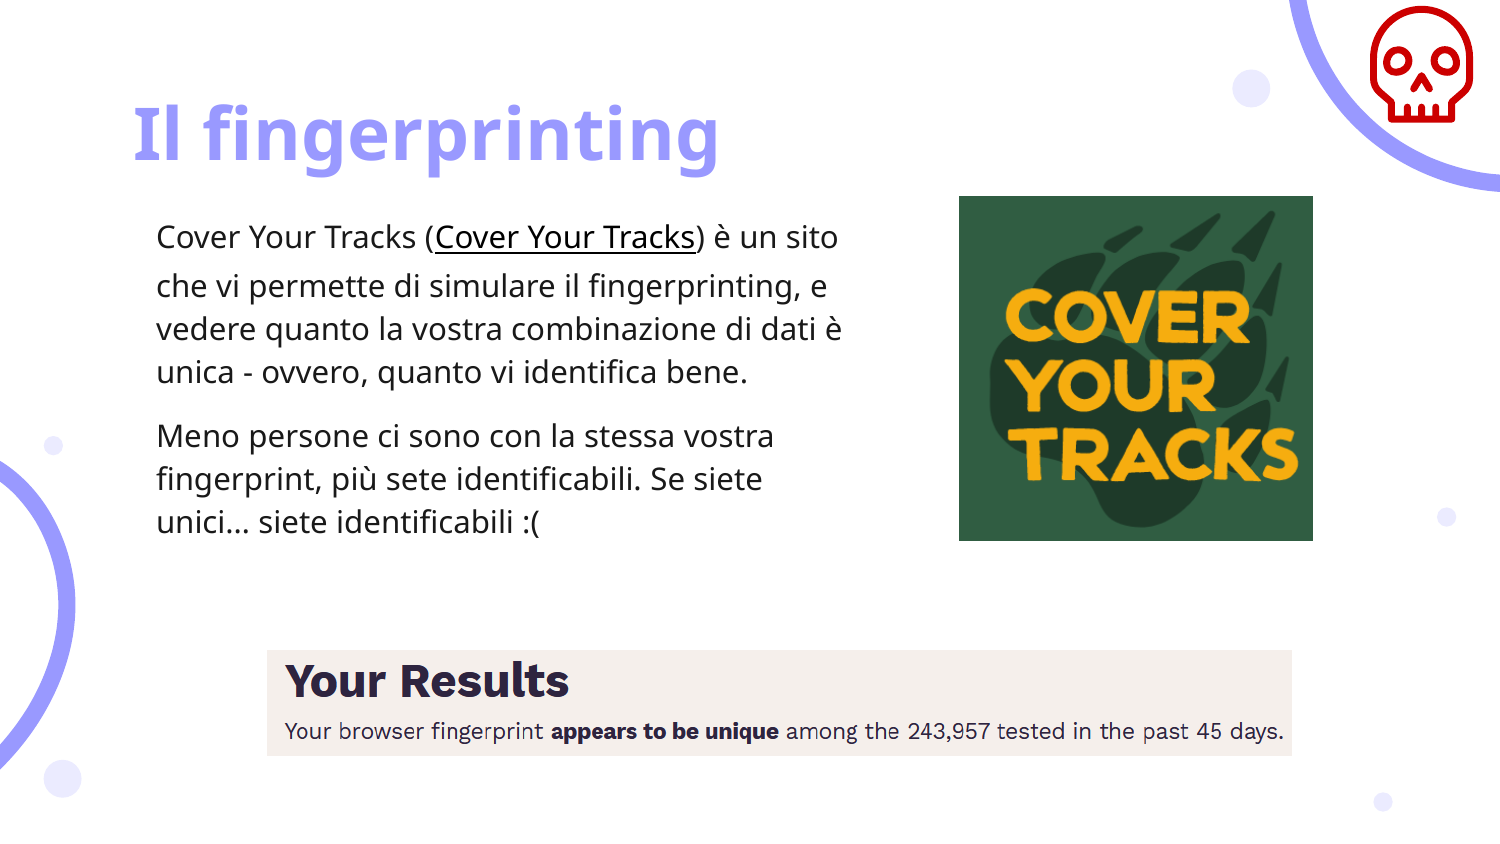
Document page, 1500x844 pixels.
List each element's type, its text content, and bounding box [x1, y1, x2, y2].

title Il fingerprinting [118, 72, 1383, 167]
list Cover Your Tracks (Cover Your Tracks) è un sito che vi permette di simulare il fingerprinting, e vedere quanto la vostra combinazione di dati è unica - ovvero, quanto vi identifica bene. Meno persone ci sono con la stessa vostra fingerprint, più sete identificabili. Se siete unici… siete identificabili :( [140, 196, 880, 723]
picture [959, 195, 1313, 542]
picture [267, 649, 1292, 756]
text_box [1369, 5, 1474, 123]
